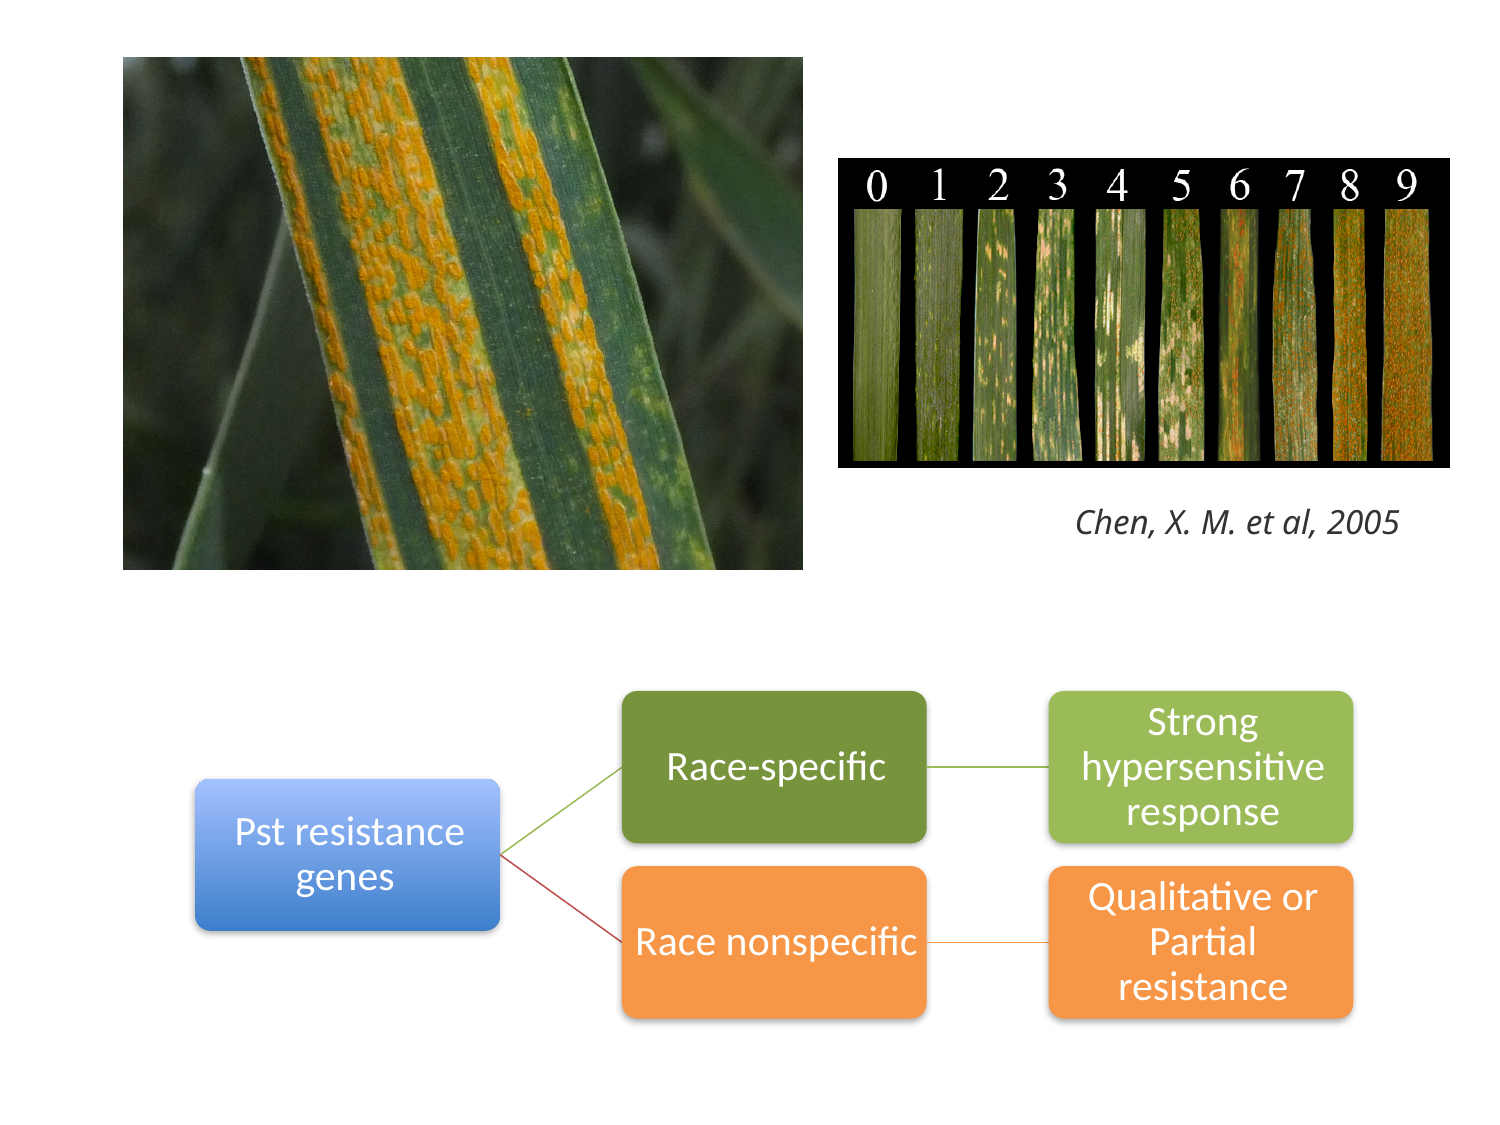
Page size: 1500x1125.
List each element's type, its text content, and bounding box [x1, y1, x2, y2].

picture [123, 56, 803, 570]
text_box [194, 521, 1354, 1125]
picture [837, 158, 1450, 469]
text_box Chen, X. M. et al, 2005 [1059, 494, 1416, 549]
